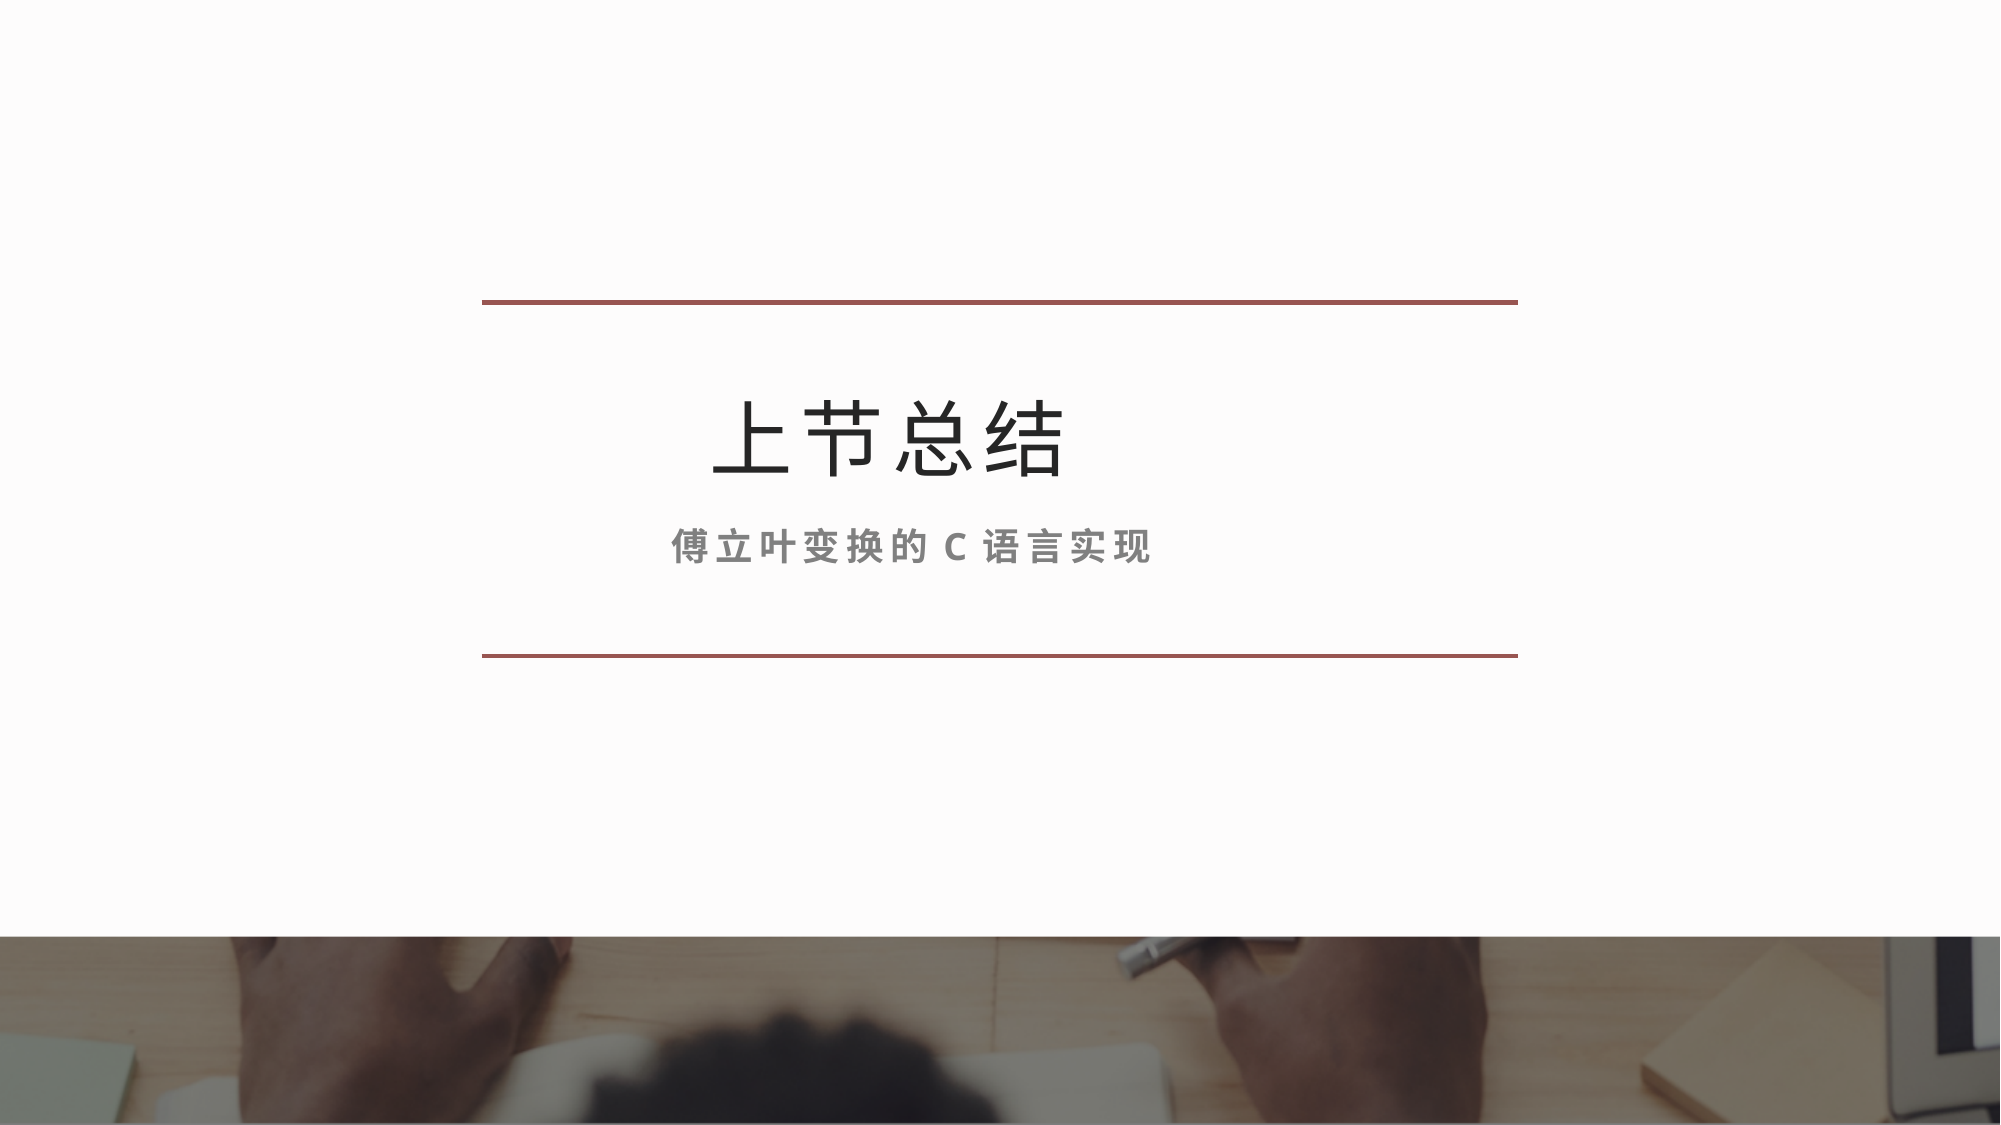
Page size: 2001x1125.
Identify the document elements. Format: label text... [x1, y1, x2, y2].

picture [0, 937, 2000, 1125]
title 上节总结 [694, 357, 1379, 496]
subtitle 傅立叶变换的C语言实现 [656, 515, 1170, 586]
